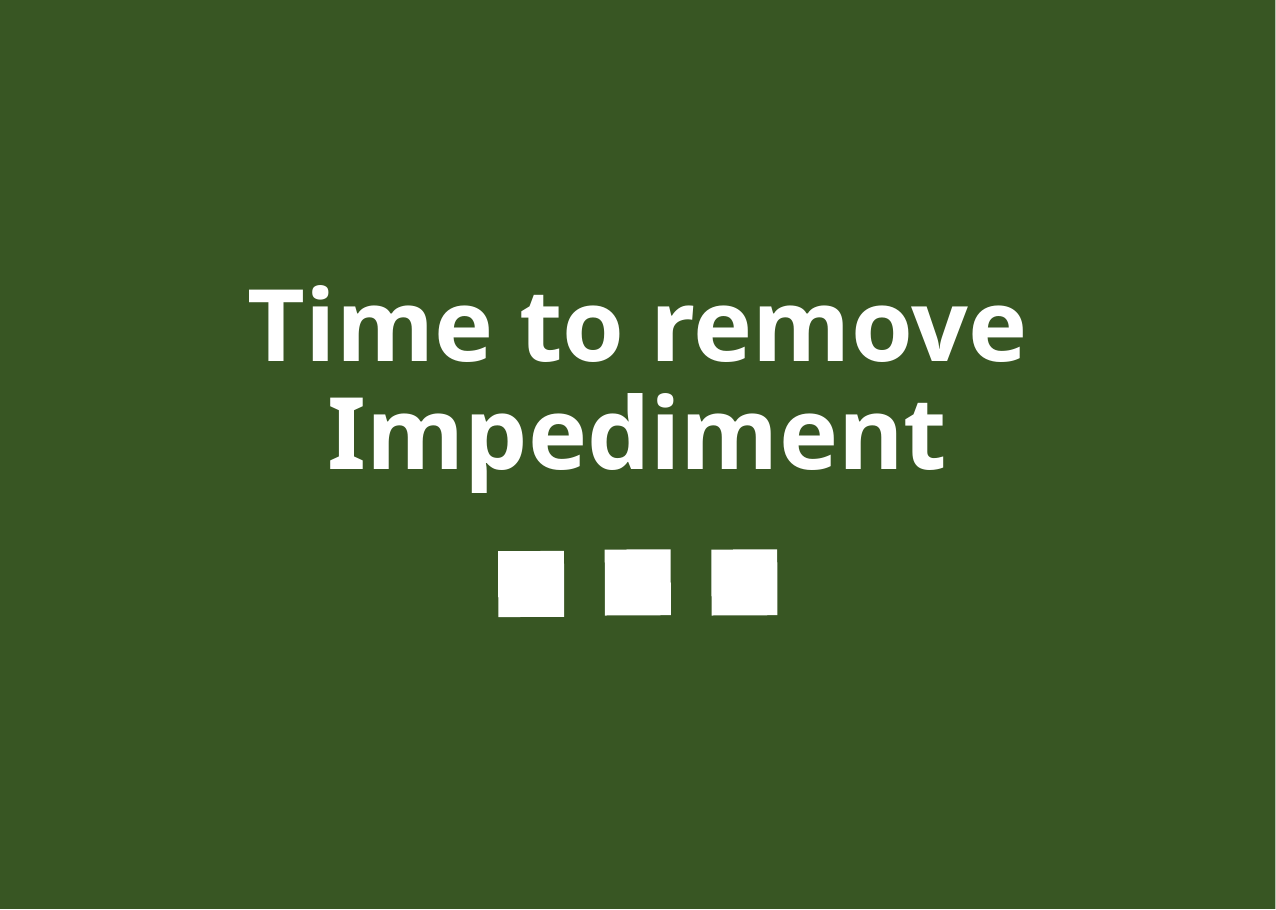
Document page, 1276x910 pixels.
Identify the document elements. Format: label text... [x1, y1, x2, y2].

title Time to remove Impediment [117, 253, 1158, 513]
